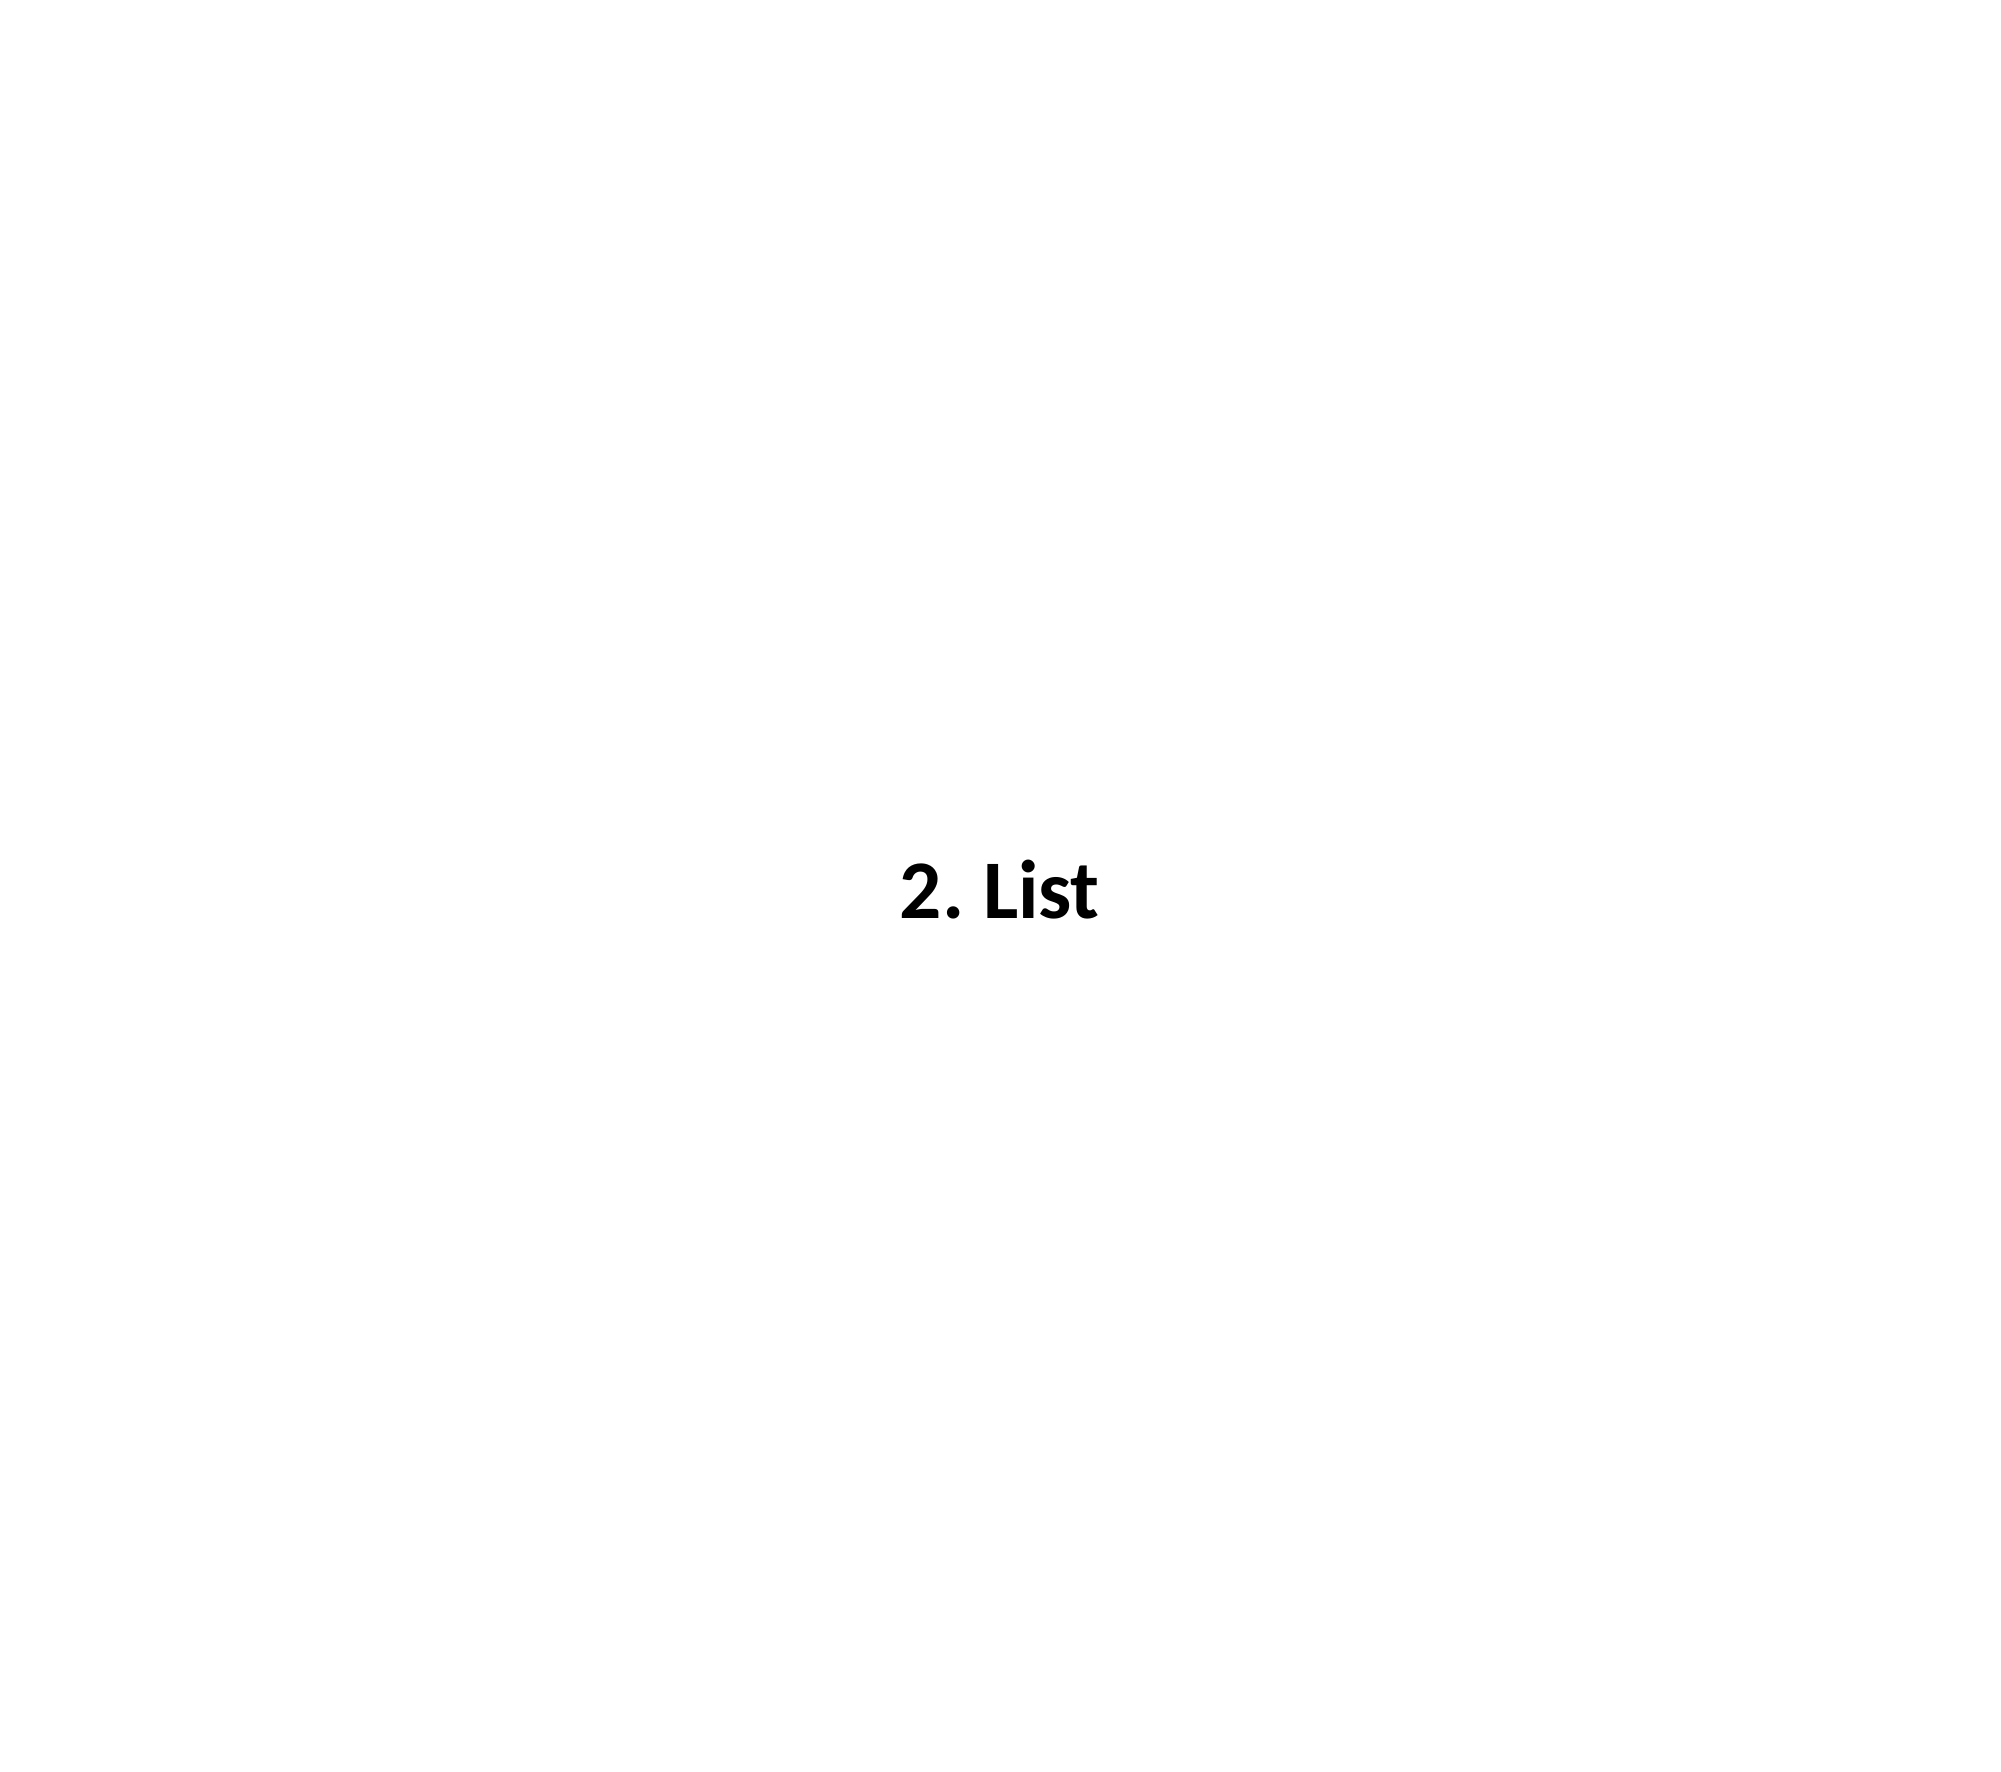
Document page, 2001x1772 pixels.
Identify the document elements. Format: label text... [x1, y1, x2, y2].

text_box 2. List [885, 827, 1115, 943]
